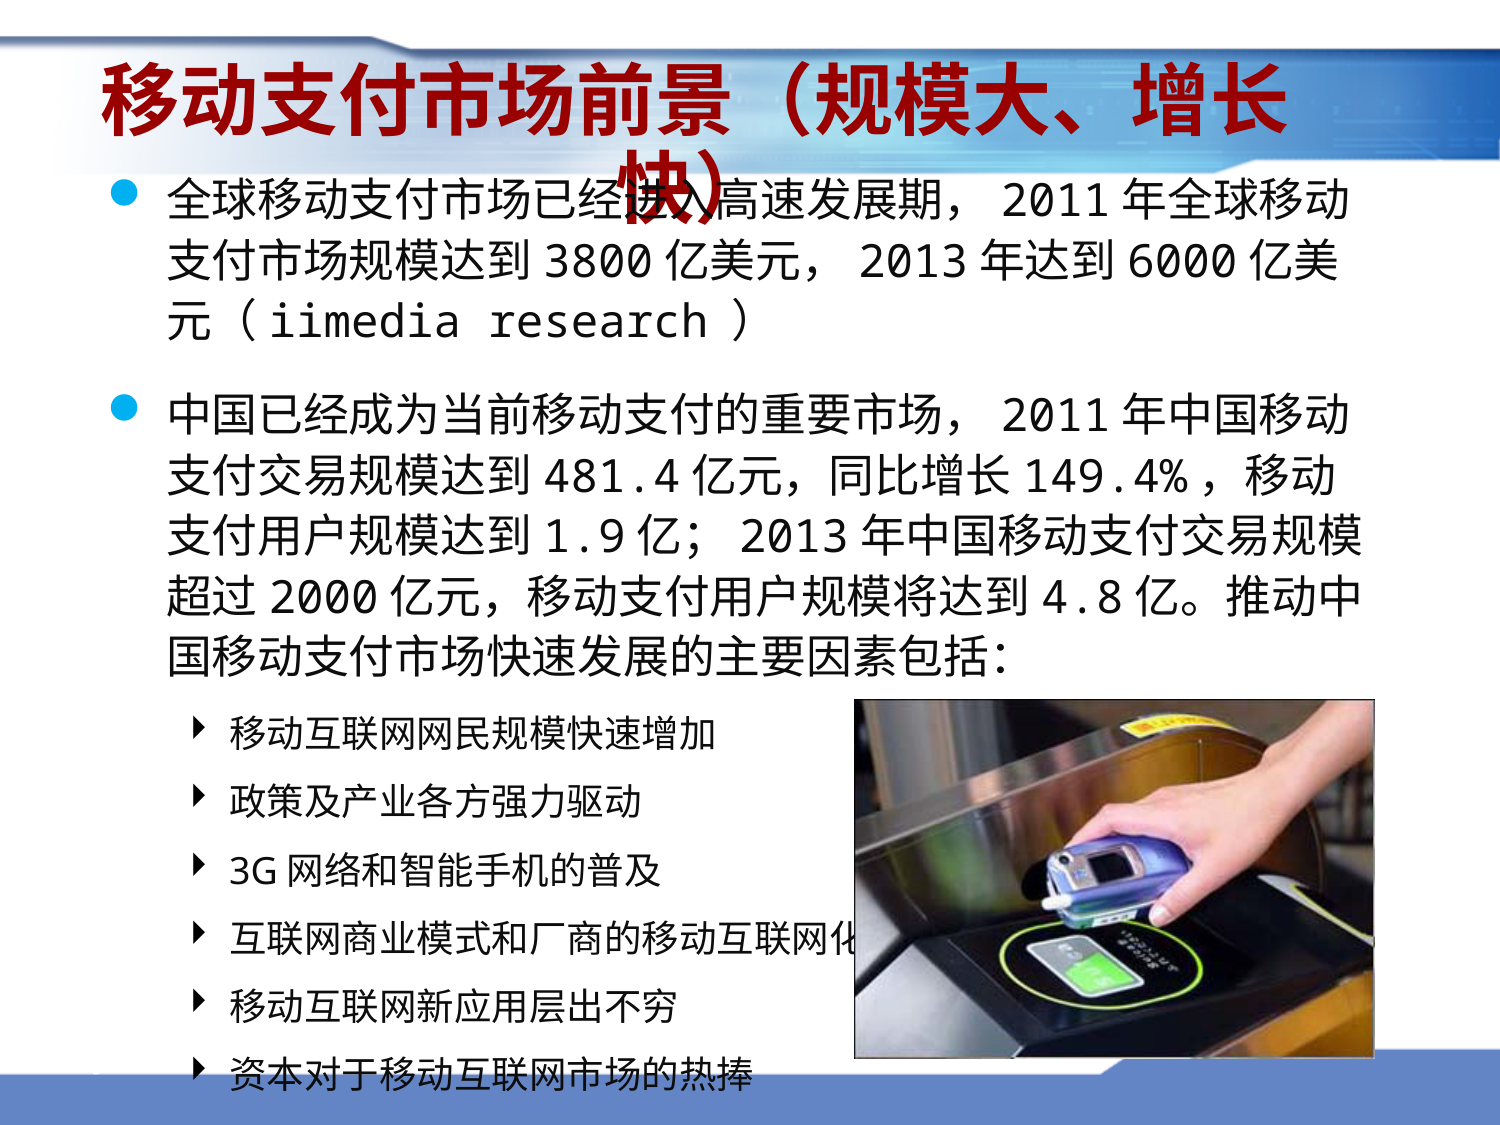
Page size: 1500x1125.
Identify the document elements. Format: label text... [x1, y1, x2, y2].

slide_number 9 [74, 1037, 426, 1116]
text_box 移动支付市场前景（规模大、增长快） [46, 58, 1343, 153]
picture [0, 0, 1500, 1125]
text_box 全球移动支付市场已经进入高速发展期，2011年全球移动支付市场规模达到3800亿美元，2013年达到6000亿美元（iimedia research ） 中国已经成为当前移动支付的重要市场，2011年中国移动支付交易规模达到481.4亿元，同比增长149.4%，移动支付用户规模达到1.9亿；2013年中国移动支付交易规模超过2000亿元，移动支付用户规模将达到4.8亿。推动中国移动支付市场快速发展的主要因素包括： 移动互联网网民规模快速增加 政策及产业各方强力驱动 3G网络和智能手机的普及 互联网商业模式和厂商的移动互联网化 移动互联网新应用层出不穷 资本对于移动互联网市场的热捧 [92, 158, 1381, 1104]
